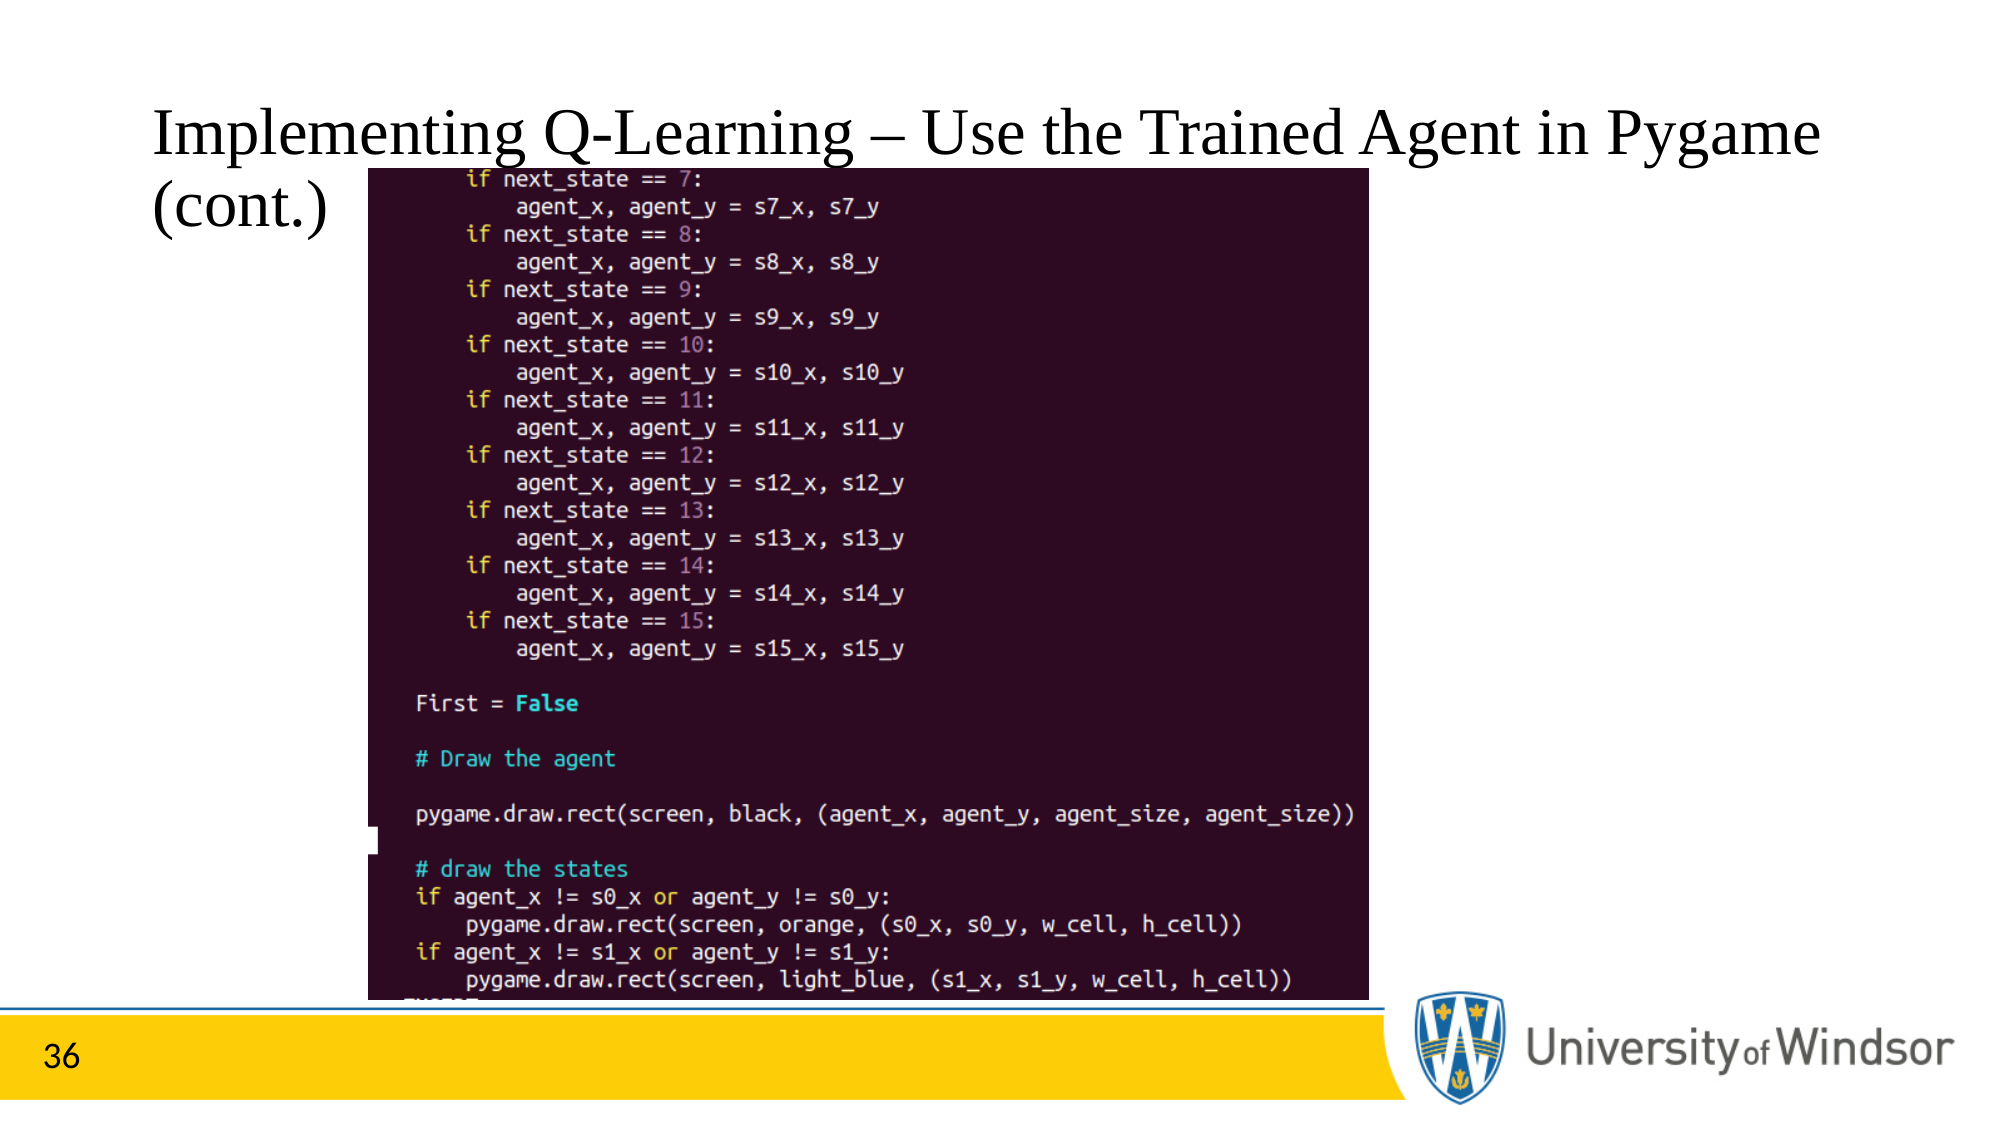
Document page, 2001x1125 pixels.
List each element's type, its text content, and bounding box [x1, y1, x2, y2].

text_box 36 [27, 1023, 136, 1091]
picture [0, 168, 2000, 1125]
text_box Implementing Q-Learning – Use the Trained Agent in Pygame (cont.) [137, 59, 1863, 278]
